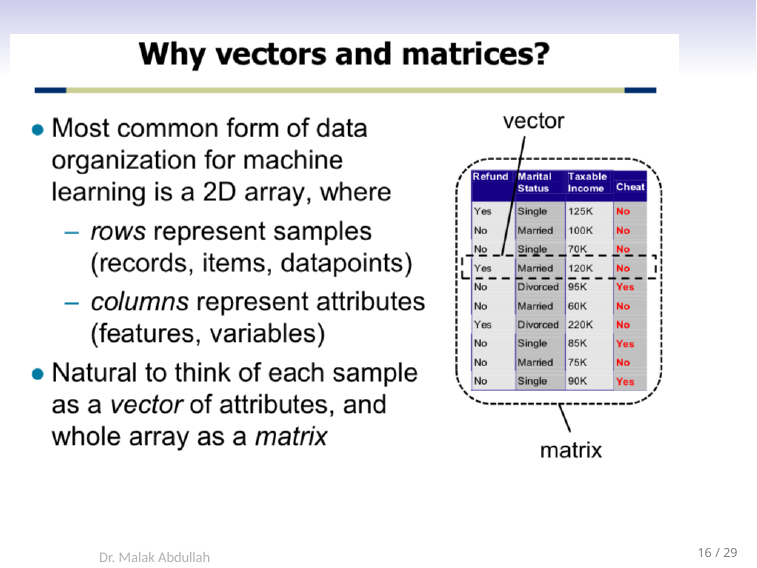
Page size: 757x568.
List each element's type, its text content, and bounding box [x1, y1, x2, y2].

slide_number 16 / 29 [691, 548, 749, 565]
footer Dr. Malak Abdullah [0, 548, 332, 566]
picture [0, 0, 756, 485]
